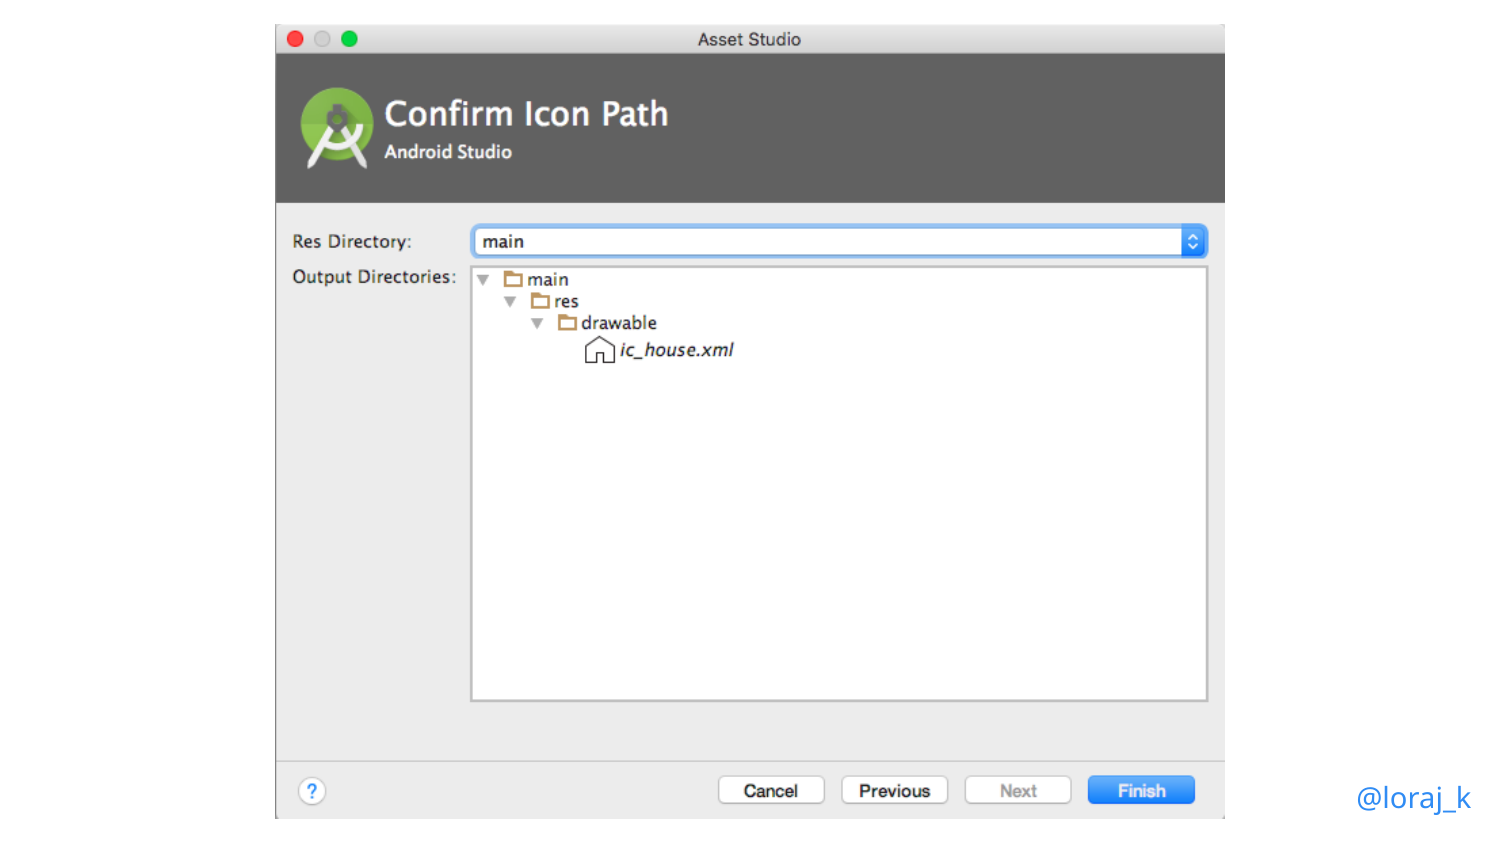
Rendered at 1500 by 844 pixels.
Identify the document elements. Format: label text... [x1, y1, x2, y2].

text_box @loraj_k [1153, 765, 1487, 829]
picture [274, 24, 1226, 819]
